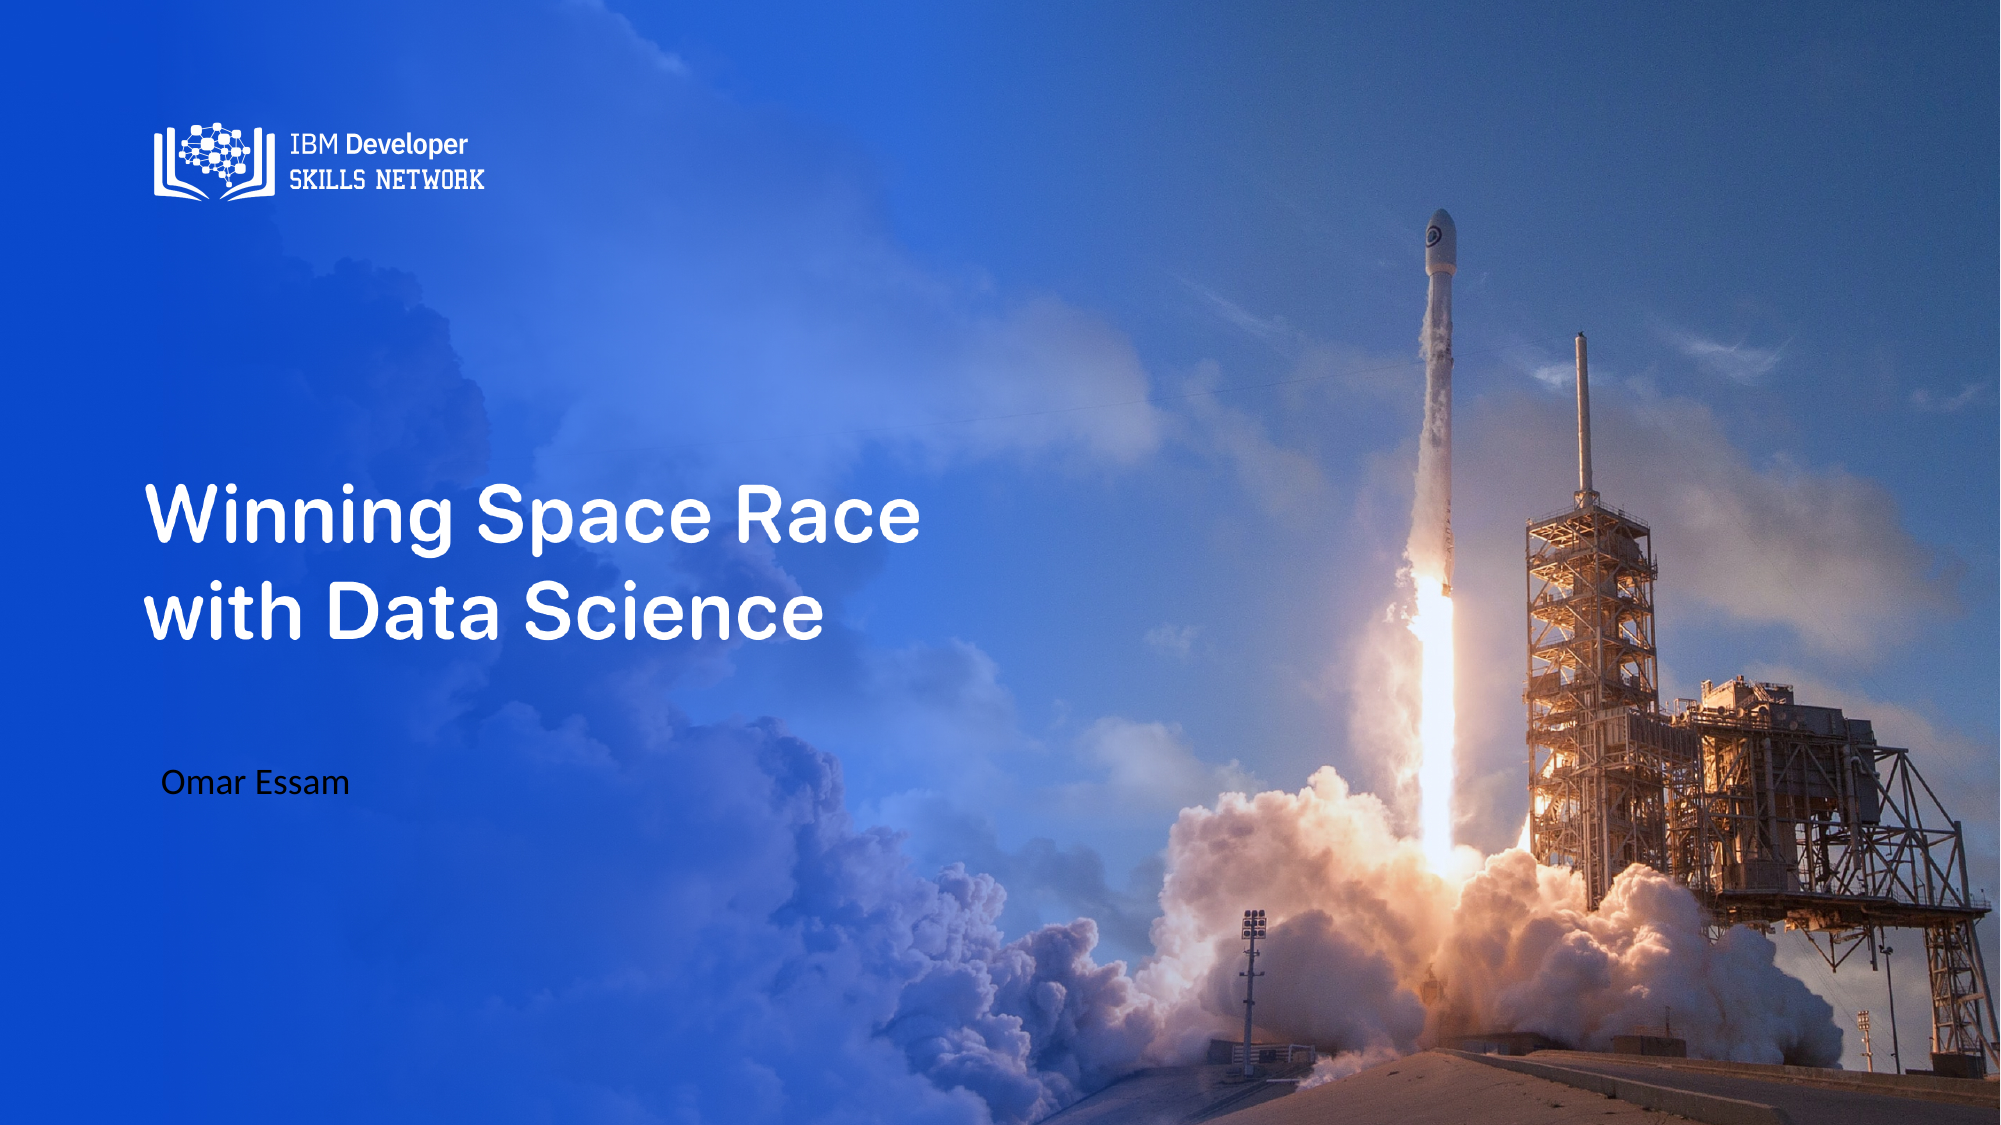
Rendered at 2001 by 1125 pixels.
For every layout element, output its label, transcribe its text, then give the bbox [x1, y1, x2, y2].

text_box Omar Essam [145, 749, 559, 810]
picture [0, 0, 2001, 1125]
